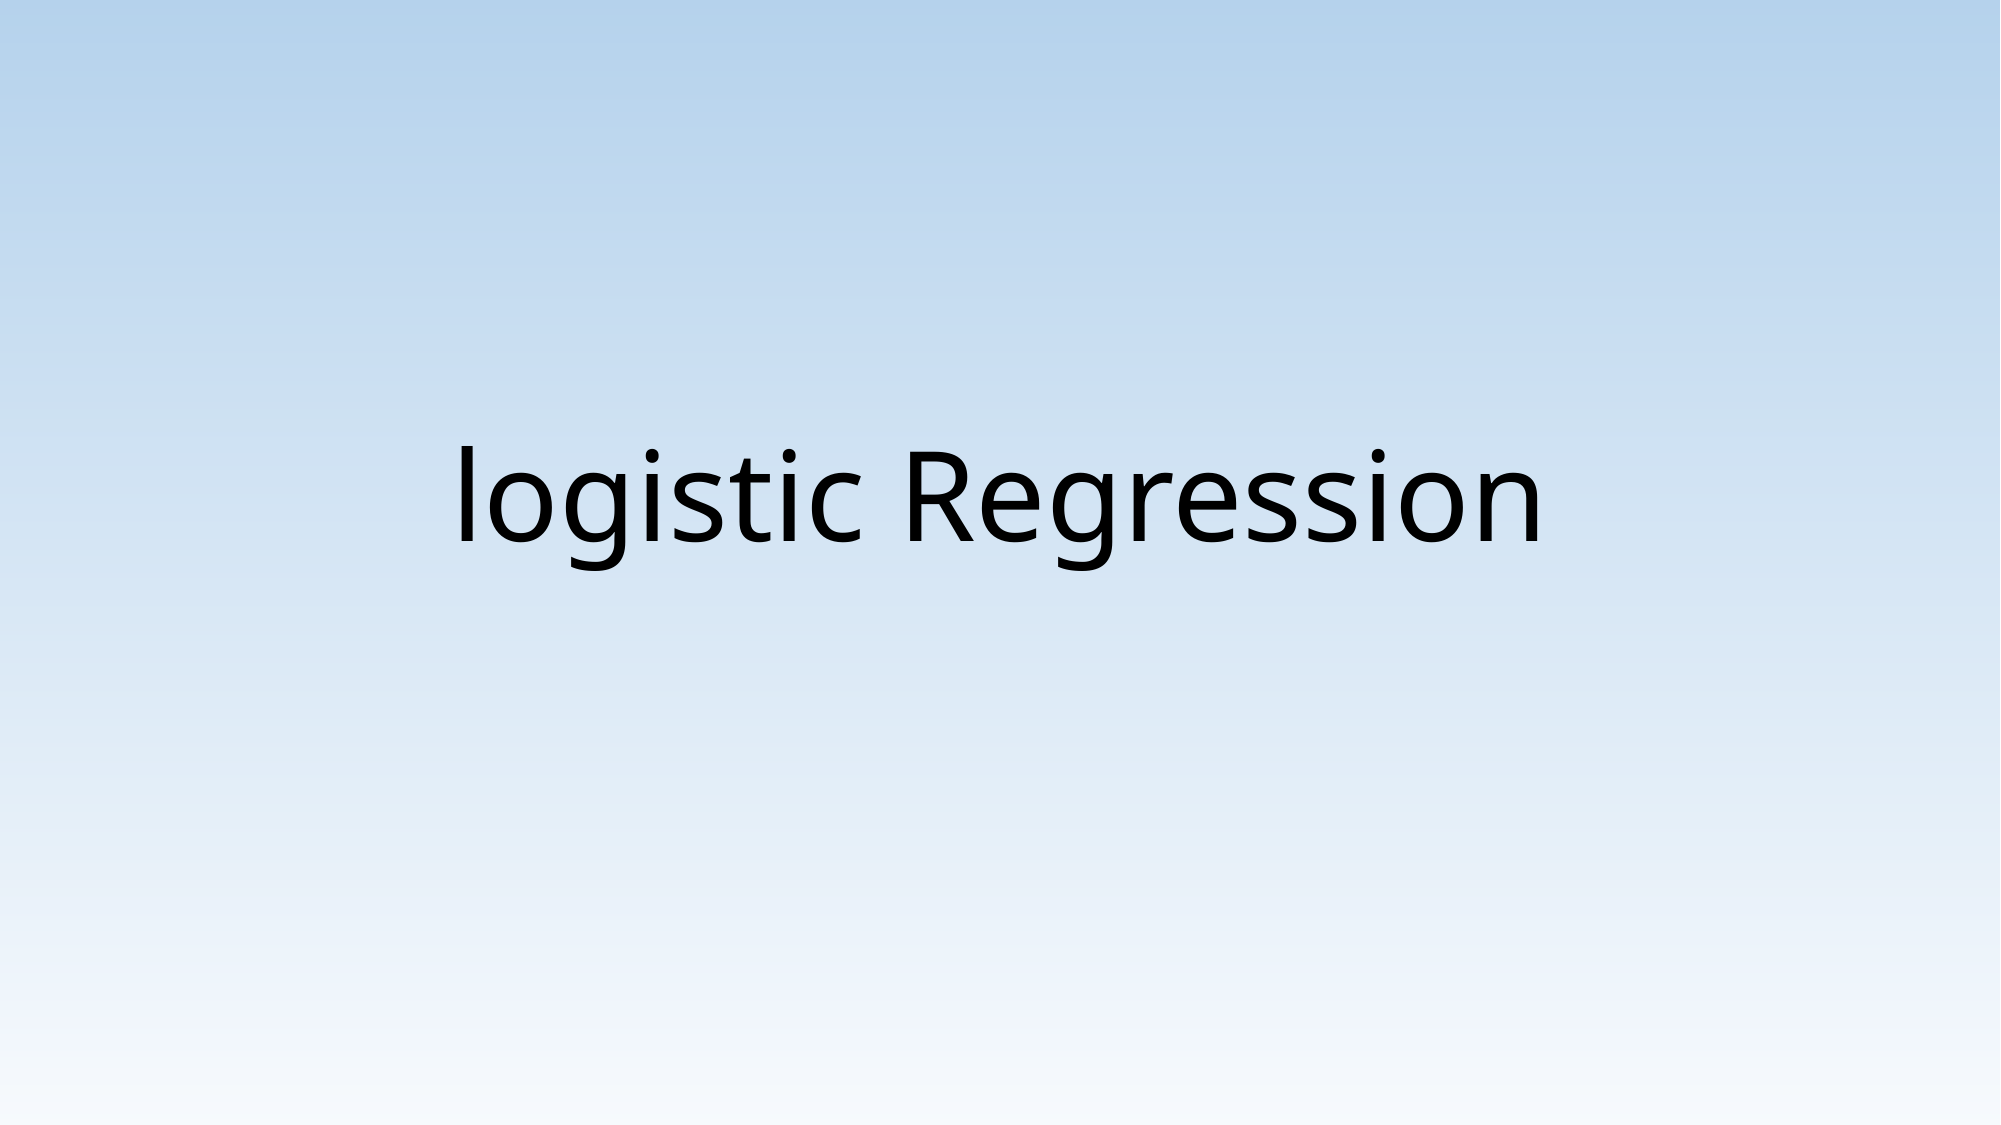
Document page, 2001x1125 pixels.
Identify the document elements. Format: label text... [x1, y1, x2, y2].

title logistic Regression [249, 184, 1750, 576]
